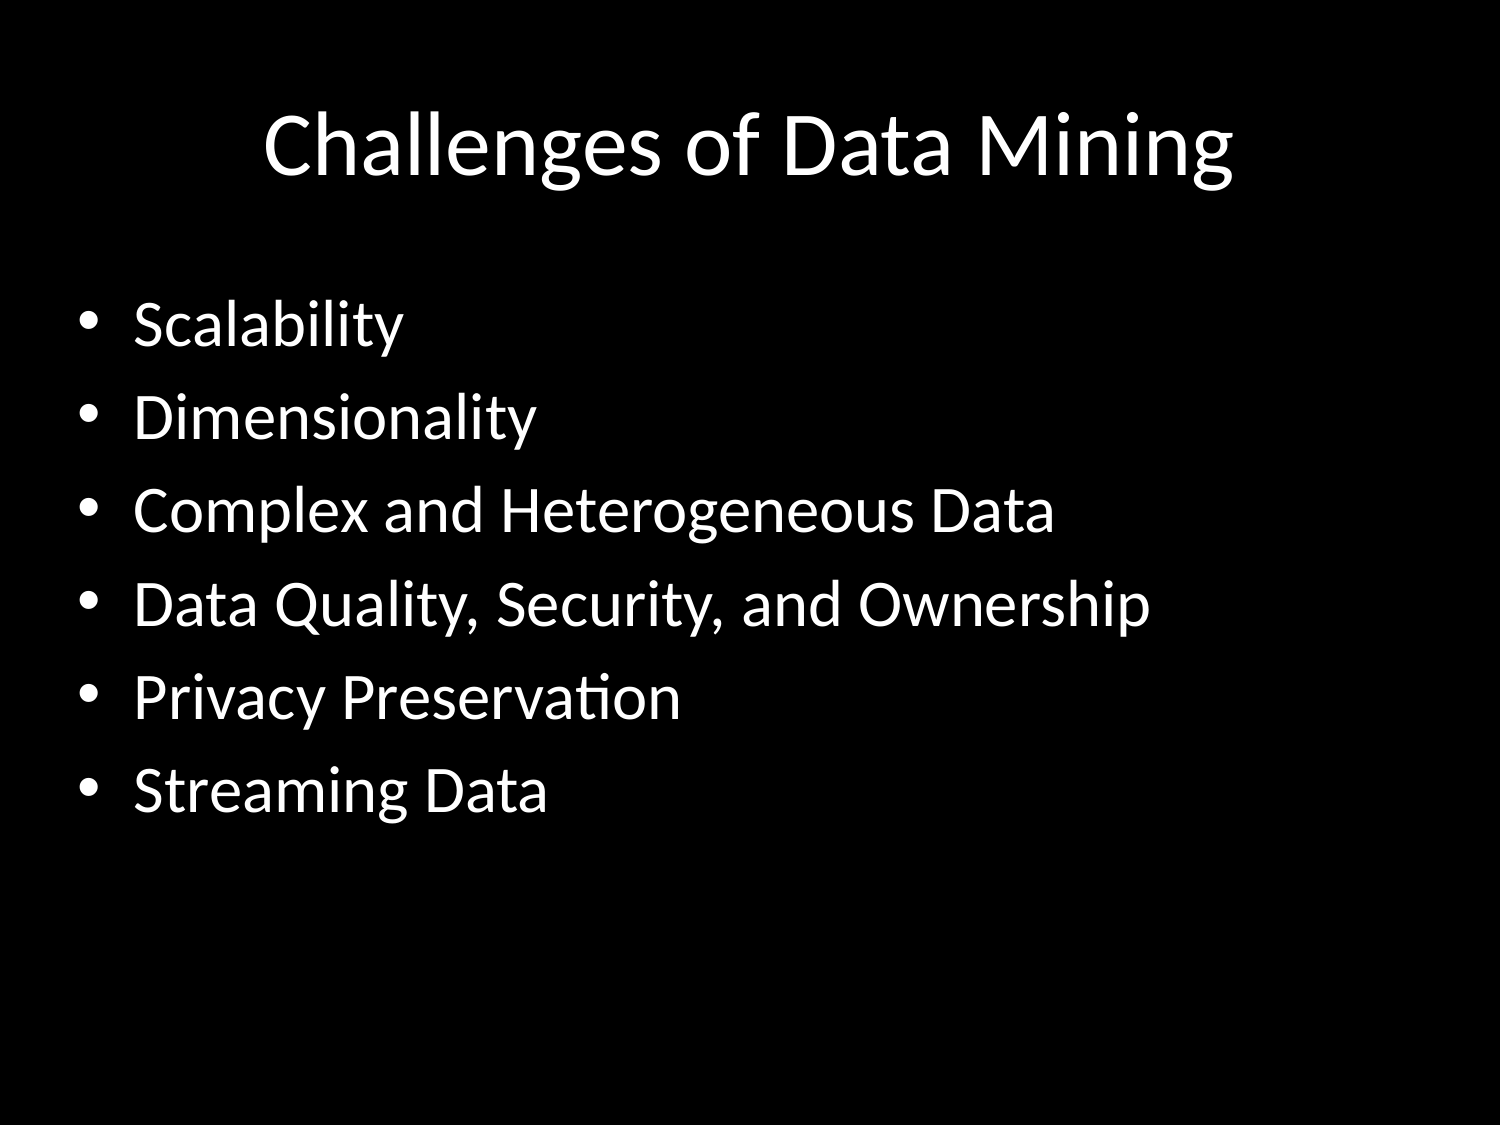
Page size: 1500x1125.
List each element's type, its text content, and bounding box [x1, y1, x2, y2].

title Challenges of Data Mining [75, 45, 1425, 233]
list Scalability Dimensionality Complex and Heterogeneous Data Data Quality, Security, and Ownership Privacy Preservation Streaming Data [62, 271, 1413, 975]
